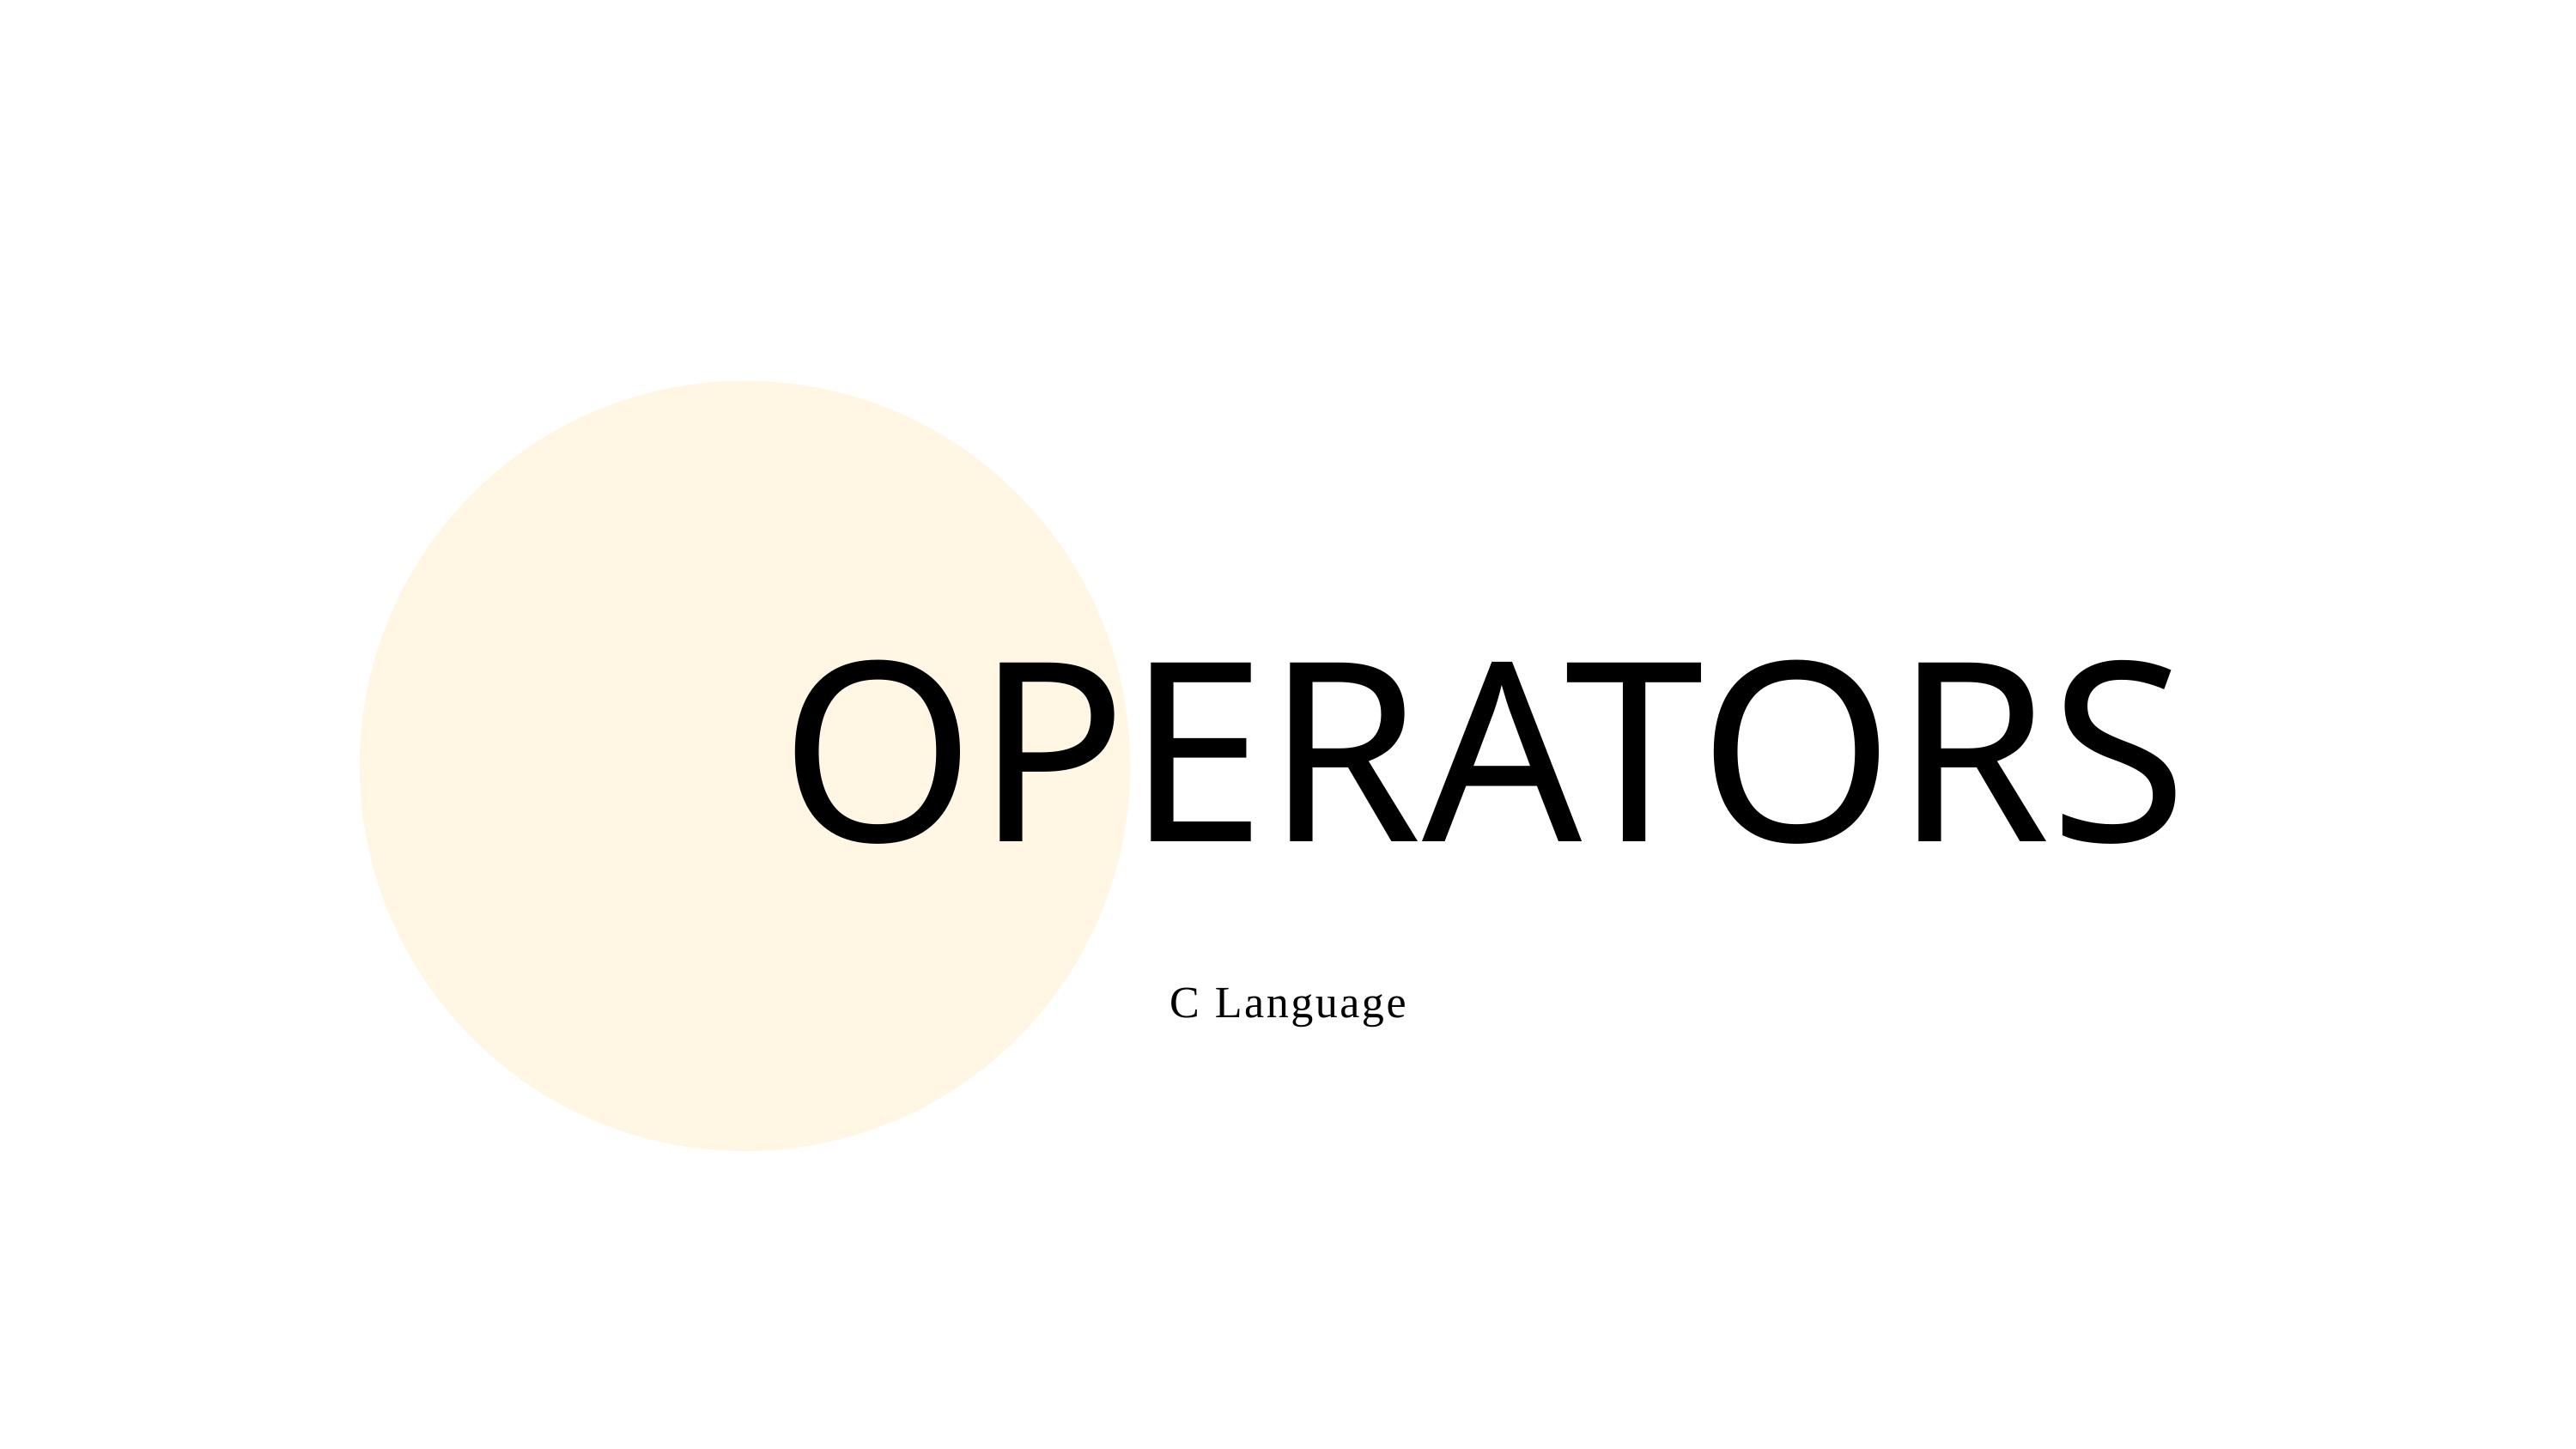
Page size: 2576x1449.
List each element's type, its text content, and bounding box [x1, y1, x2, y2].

text_box C Language [1134, 964, 1741, 1028]
text_box OPERATORS [1134, 641, 2299, 892]
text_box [359, 380, 1131, 1152]
